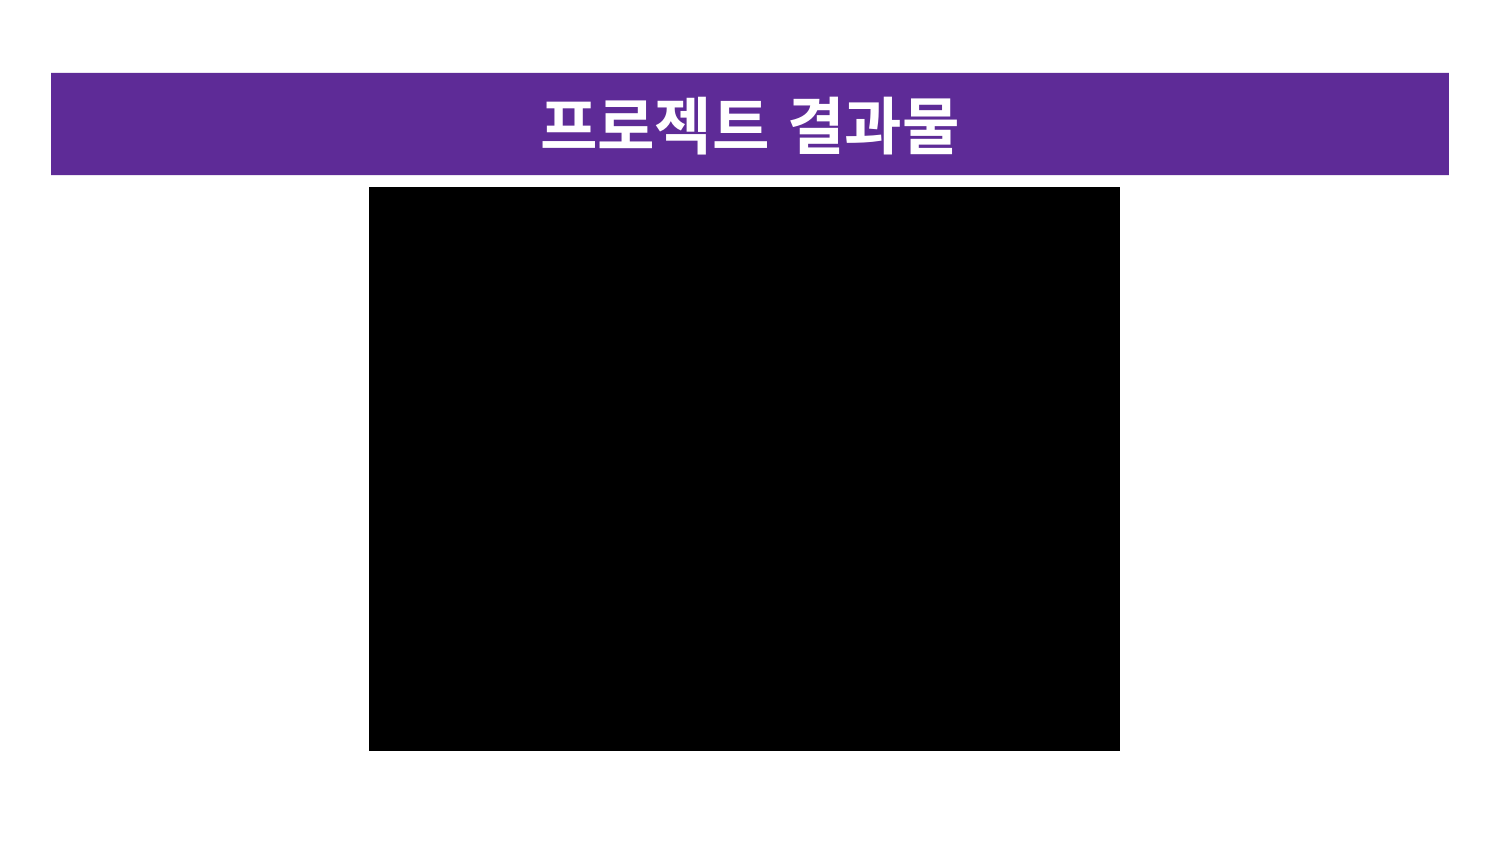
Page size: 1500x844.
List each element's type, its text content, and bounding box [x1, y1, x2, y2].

title 프로젝트 결과물 [51, 72, 1449, 176]
picture [369, 187, 1120, 751]
